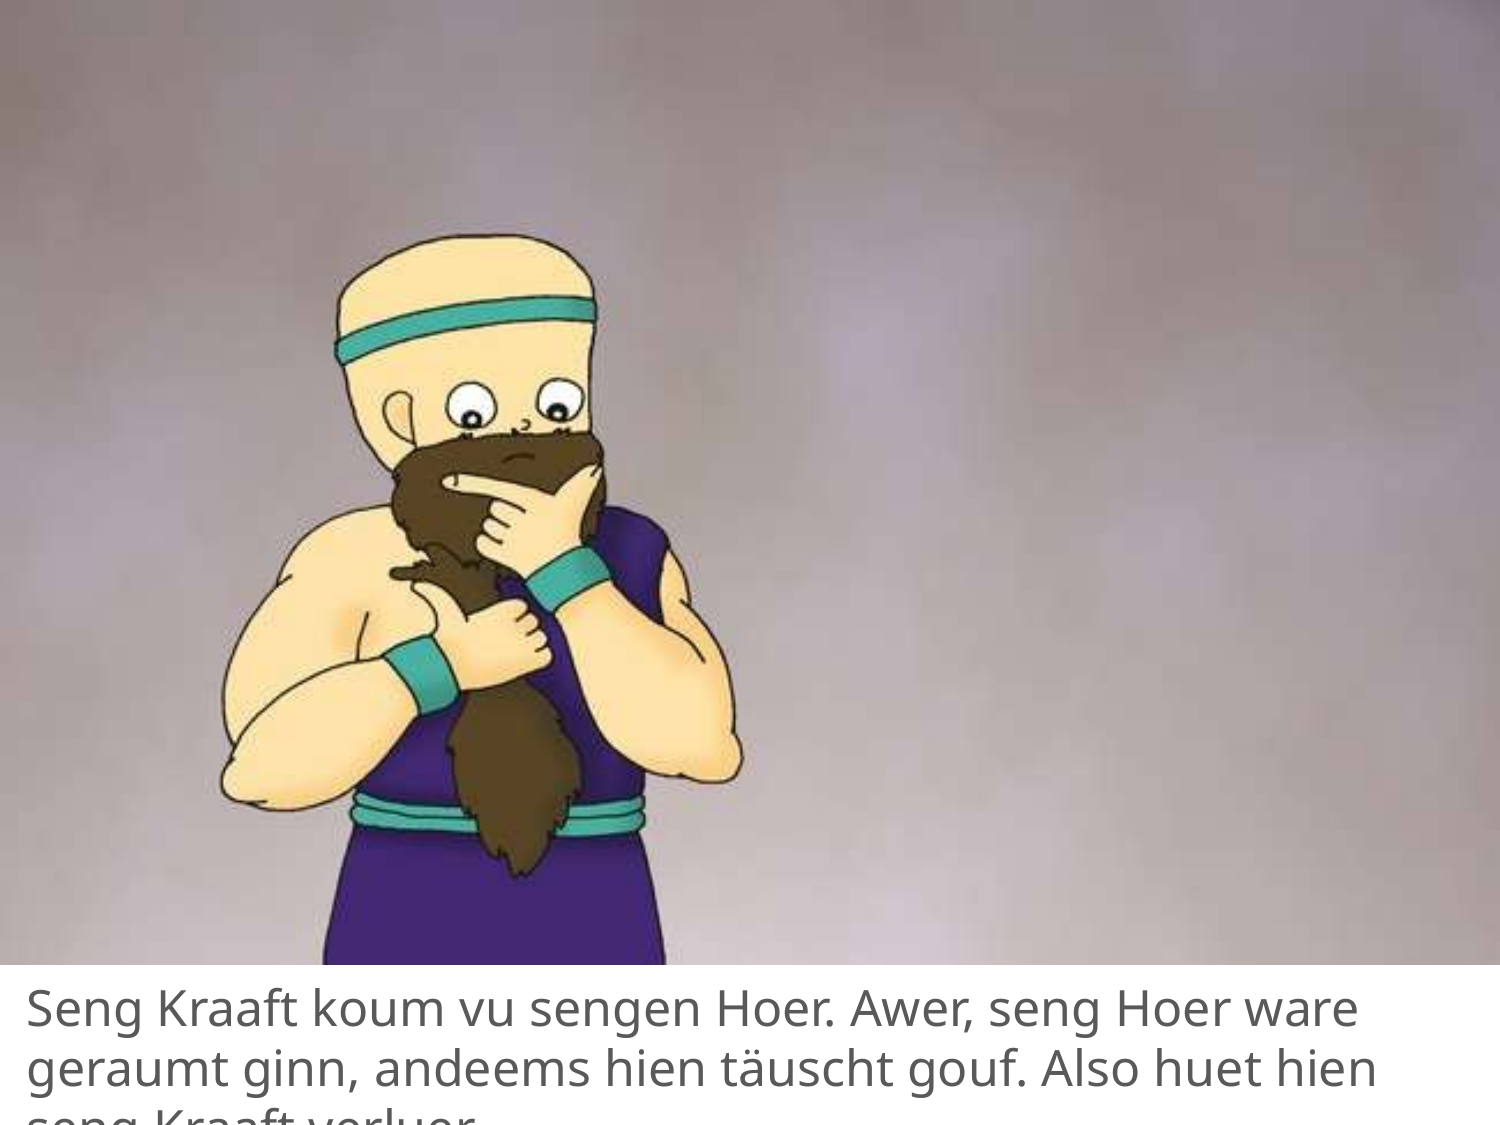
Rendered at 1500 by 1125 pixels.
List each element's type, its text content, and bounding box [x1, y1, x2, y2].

text_box Seng Kraaft koum vu sengen Hoer. Awer, seng Hoer ware geraumt ginn, andeems hien täuscht gouf. Also huet hien seng Kraaft verluer. [11, 973, 1498, 1125]
picture [0, 0, 1500, 965]
